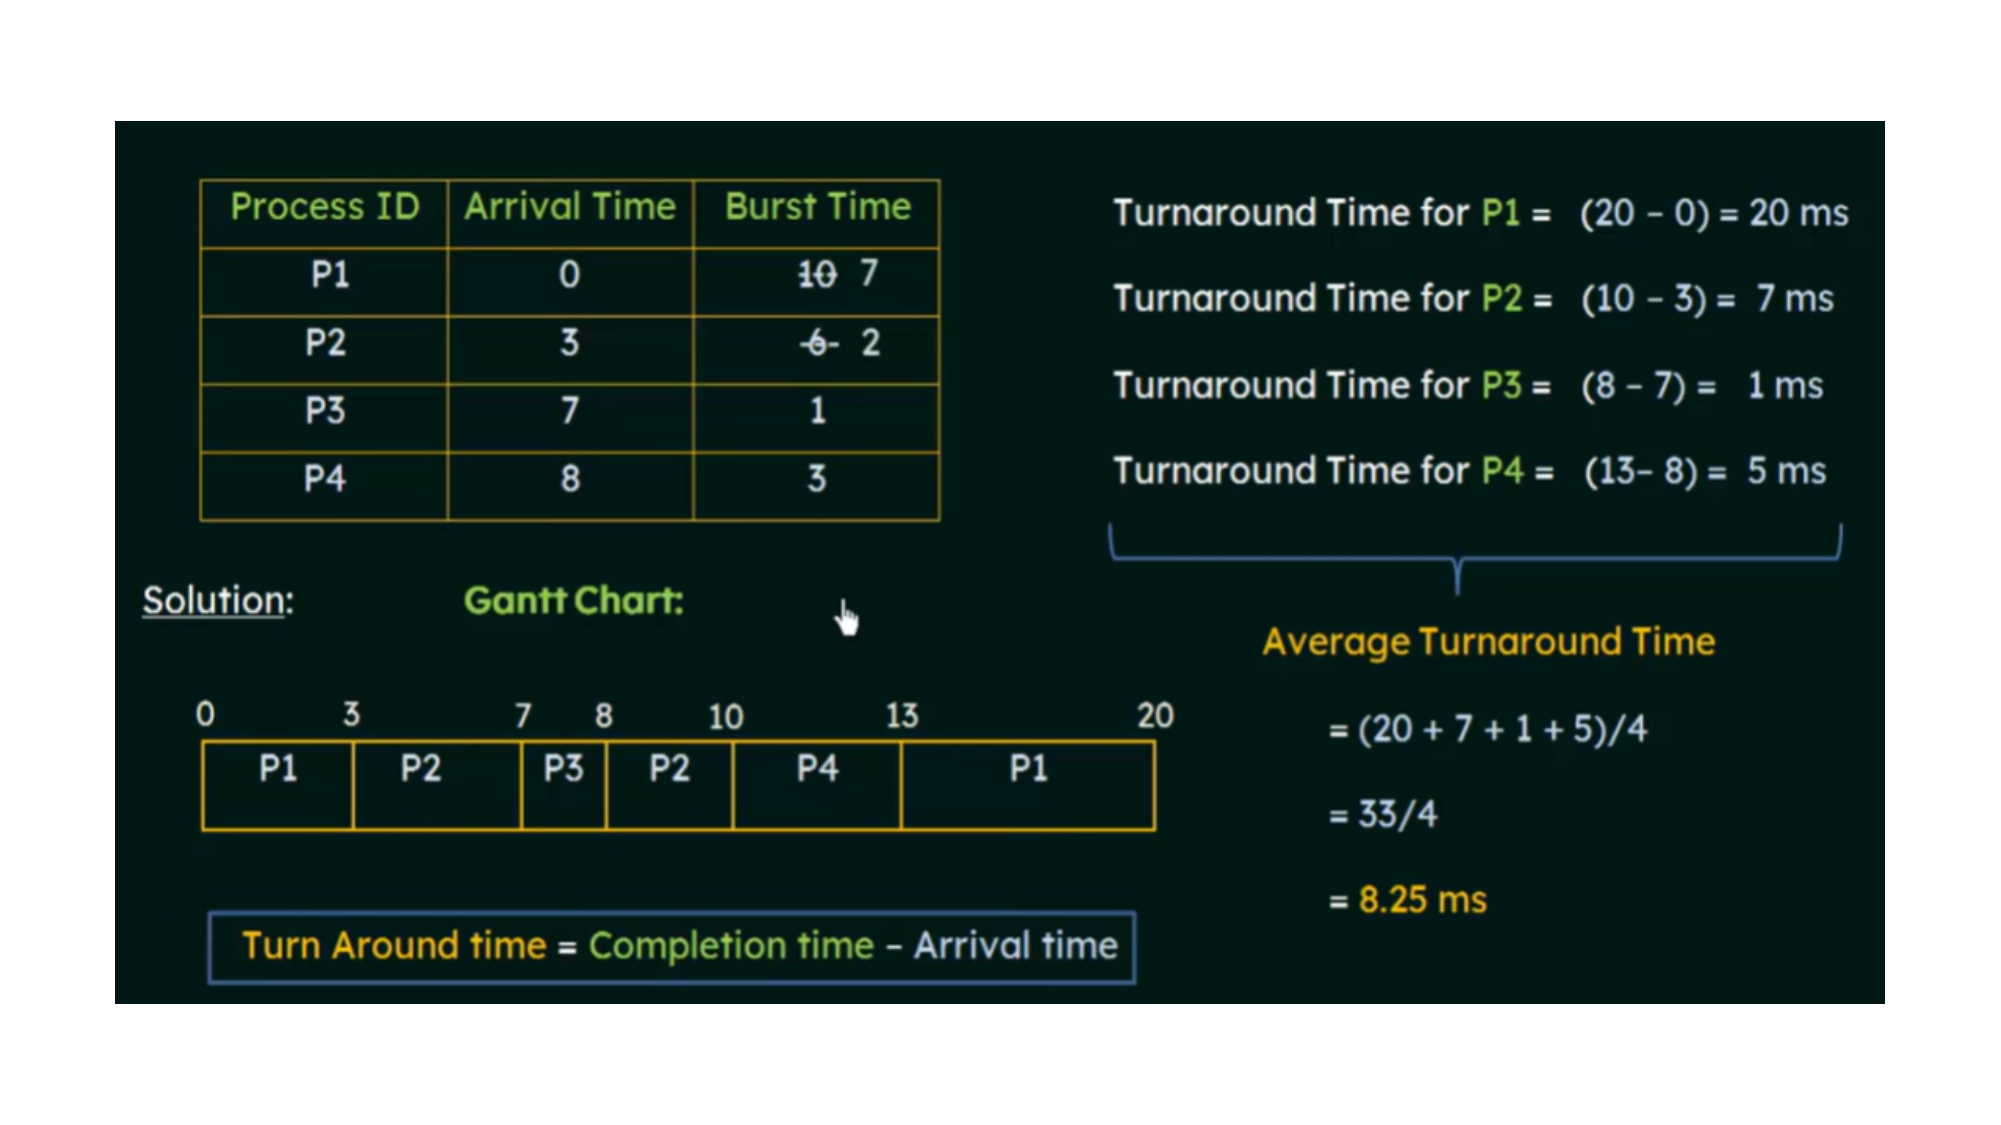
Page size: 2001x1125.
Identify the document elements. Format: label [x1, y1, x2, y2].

picture [114, 121, 1885, 1004]
